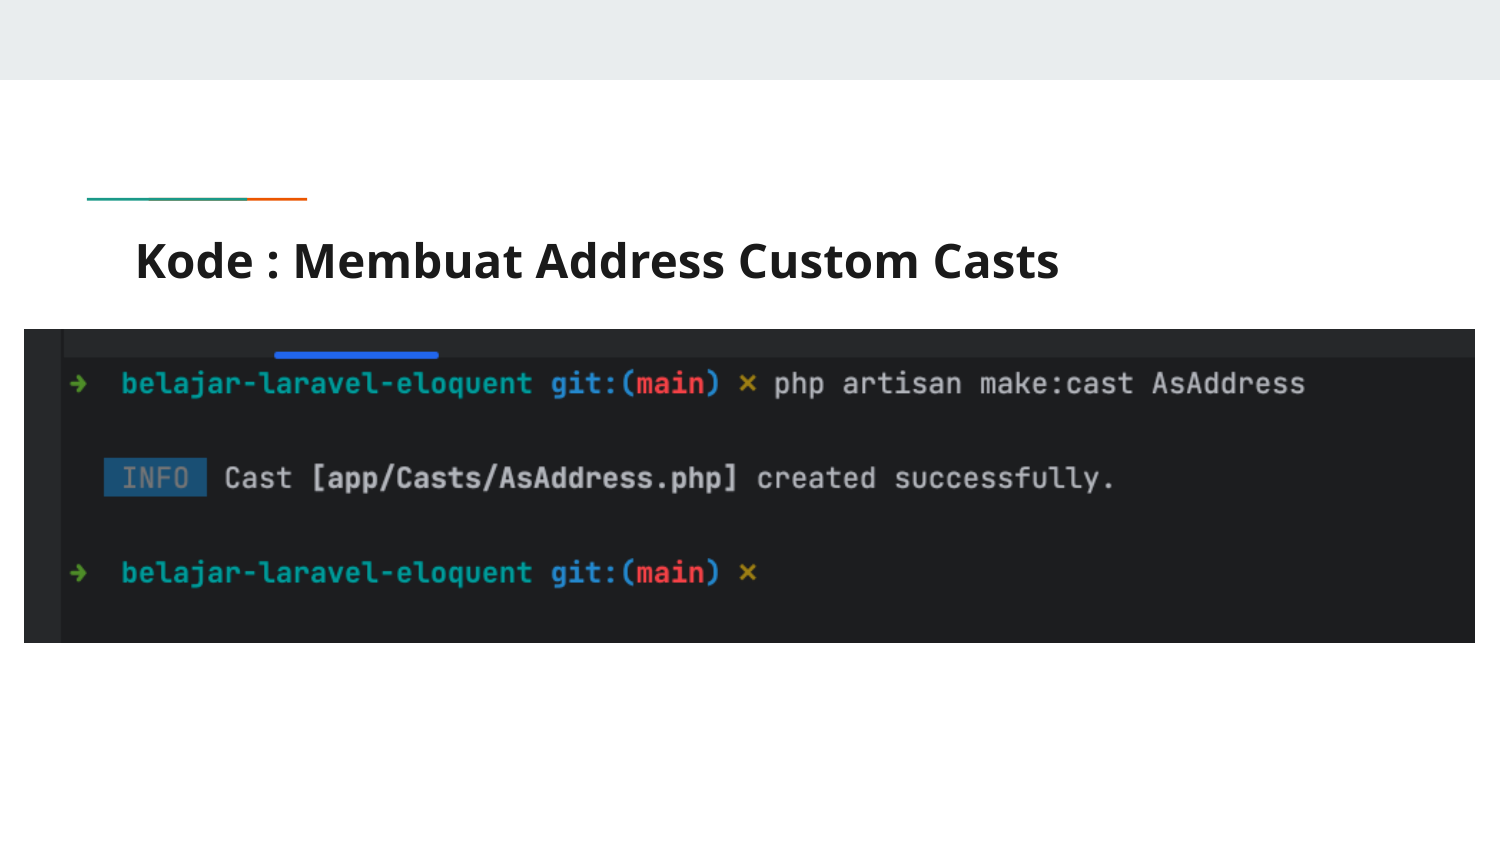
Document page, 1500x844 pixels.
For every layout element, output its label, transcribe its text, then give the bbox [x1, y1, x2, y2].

picture [24, 328, 1476, 643]
title Kode : Membuat Address Custom Casts [119, 216, 1381, 305]
